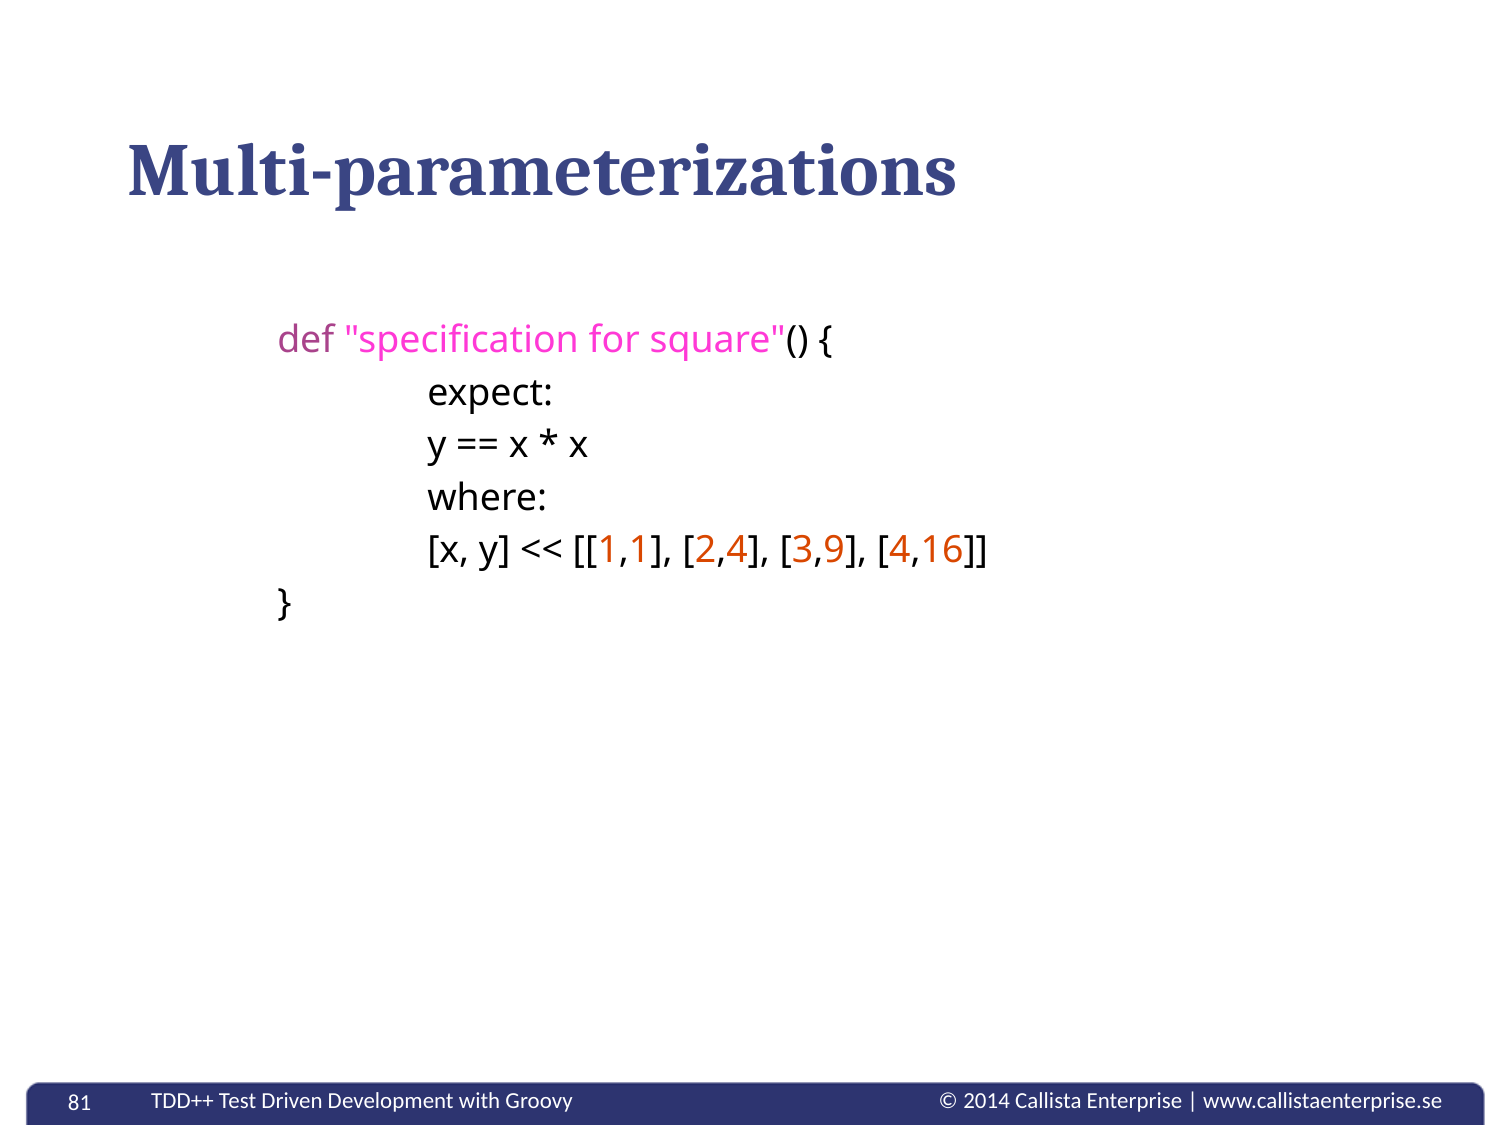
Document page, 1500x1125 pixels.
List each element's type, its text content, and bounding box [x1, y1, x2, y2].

list def "specification for square"() { expect: y == x * x where: [x, y] << [[1,1], [2,4], [3,9], [4,16]] } [112, 255, 1380, 1024]
title Multi-parameterizations [112, 93, 1388, 219]
picture [0, 0, 1500, 1125]
